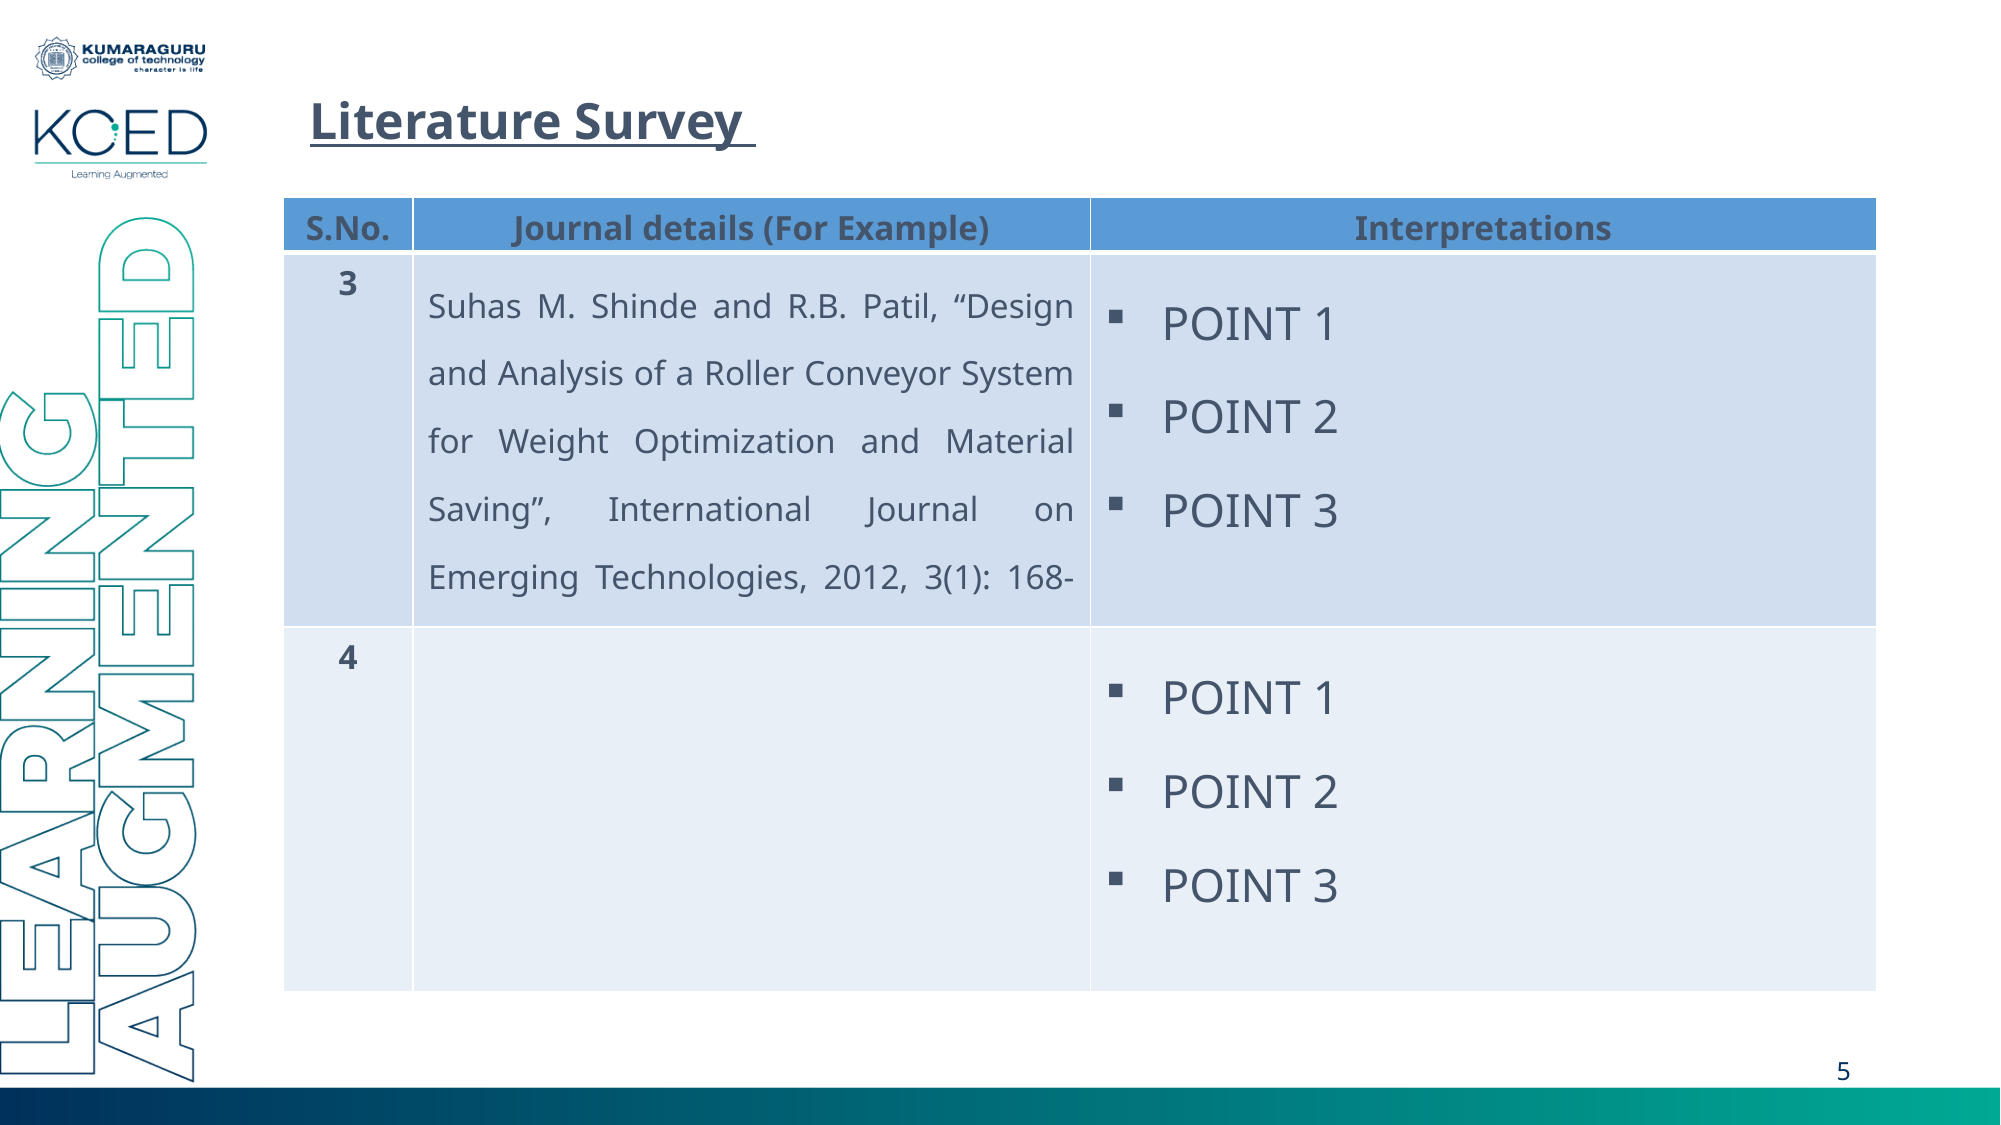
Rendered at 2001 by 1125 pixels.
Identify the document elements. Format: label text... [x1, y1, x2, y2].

slide_number 5 [1415, 1042, 1866, 1103]
text_box Literature Survey [294, 22, 1866, 158]
table_cell 3 [284, 255, 412, 626]
table_cell [414, 628, 1090, 991]
table_cell Suhas M. Shinde and R.B. Patil, “Design and Analysis of a Roller Conveyor System for Weight Optimization and Material Saving”, International Journal on Emerging Technologies, 2012, 3(1): 168-173. [414, 255, 1090, 626]
table_cell 4 [284, 628, 412, 991]
table_header Journal details (For Example) [414, 198, 1090, 250]
table_cell POINT 1 POINT 2 POINT 3 [1091, 628, 1876, 991]
table_cell POINT 1 POINT 2 POINT 3 [1091, 255, 1876, 626]
picture [0, 0, 2000, 1125]
table_header S.No. [284, 198, 412, 250]
table_header Interpretations [1091, 198, 1876, 250]
